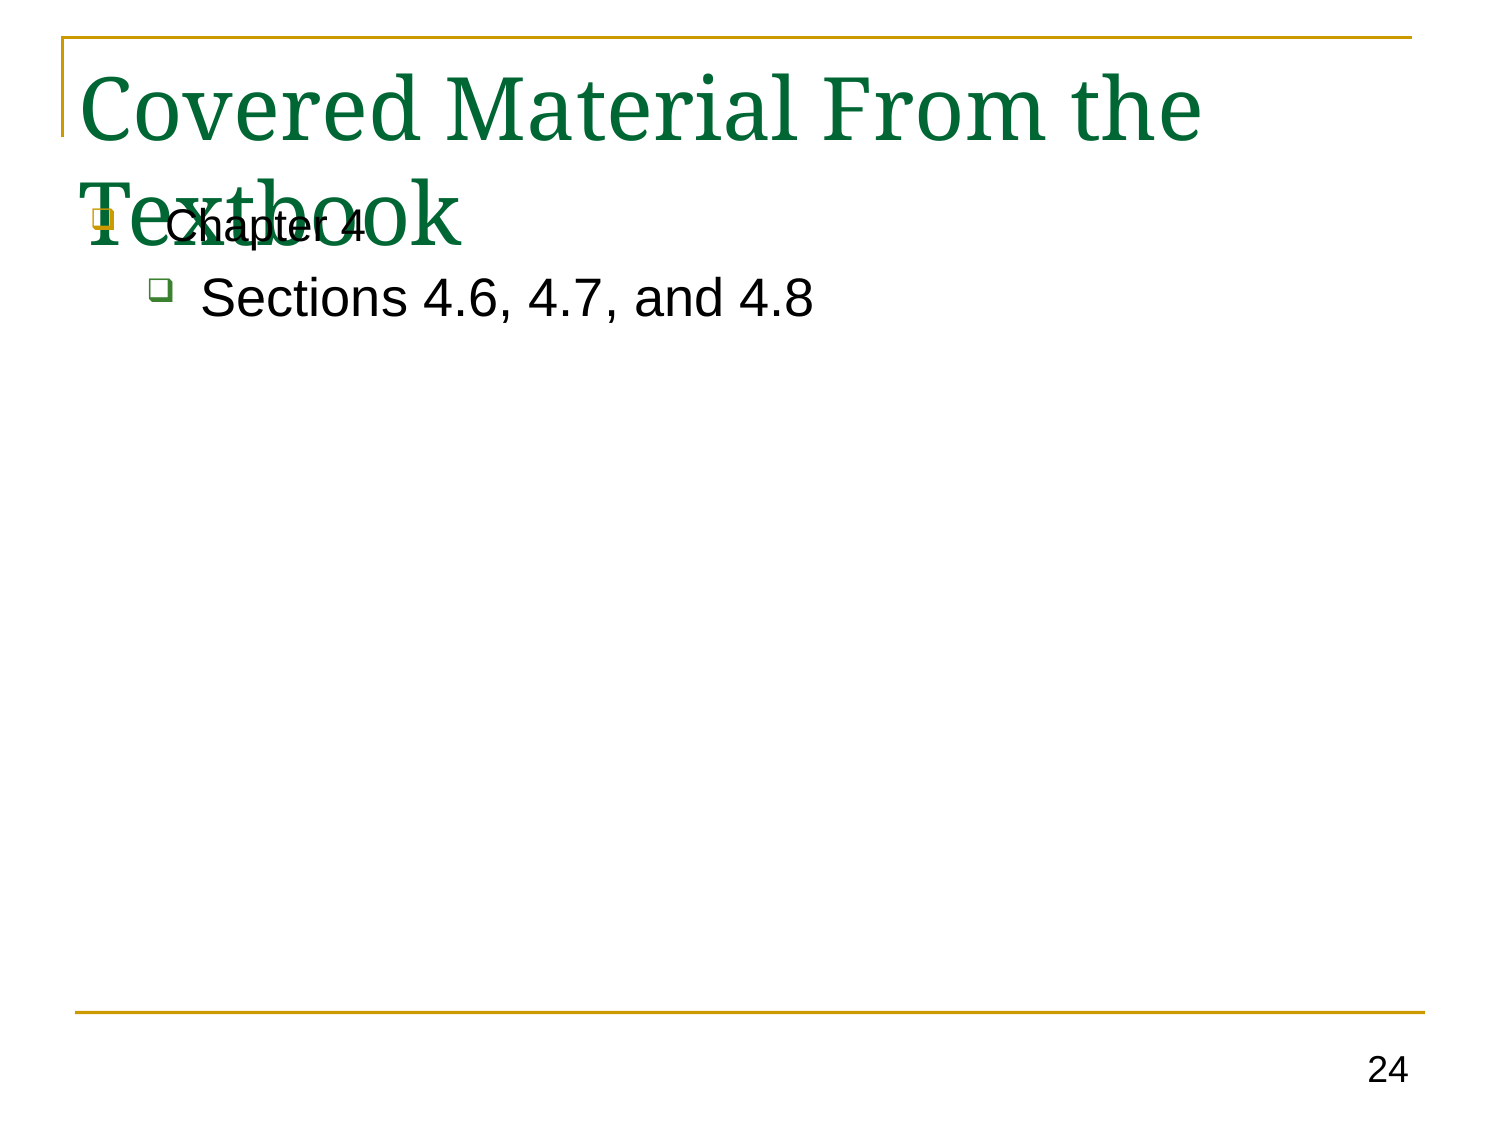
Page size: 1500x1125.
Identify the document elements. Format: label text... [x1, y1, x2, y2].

list Chapter 4 Sections 4.6, 4.7, and 4.8 [75, 188, 1425, 1006]
slide_number 24 [1341, 1023, 1424, 1098]
title Covered Material From the Textbook [63, 45, 1425, 174]
